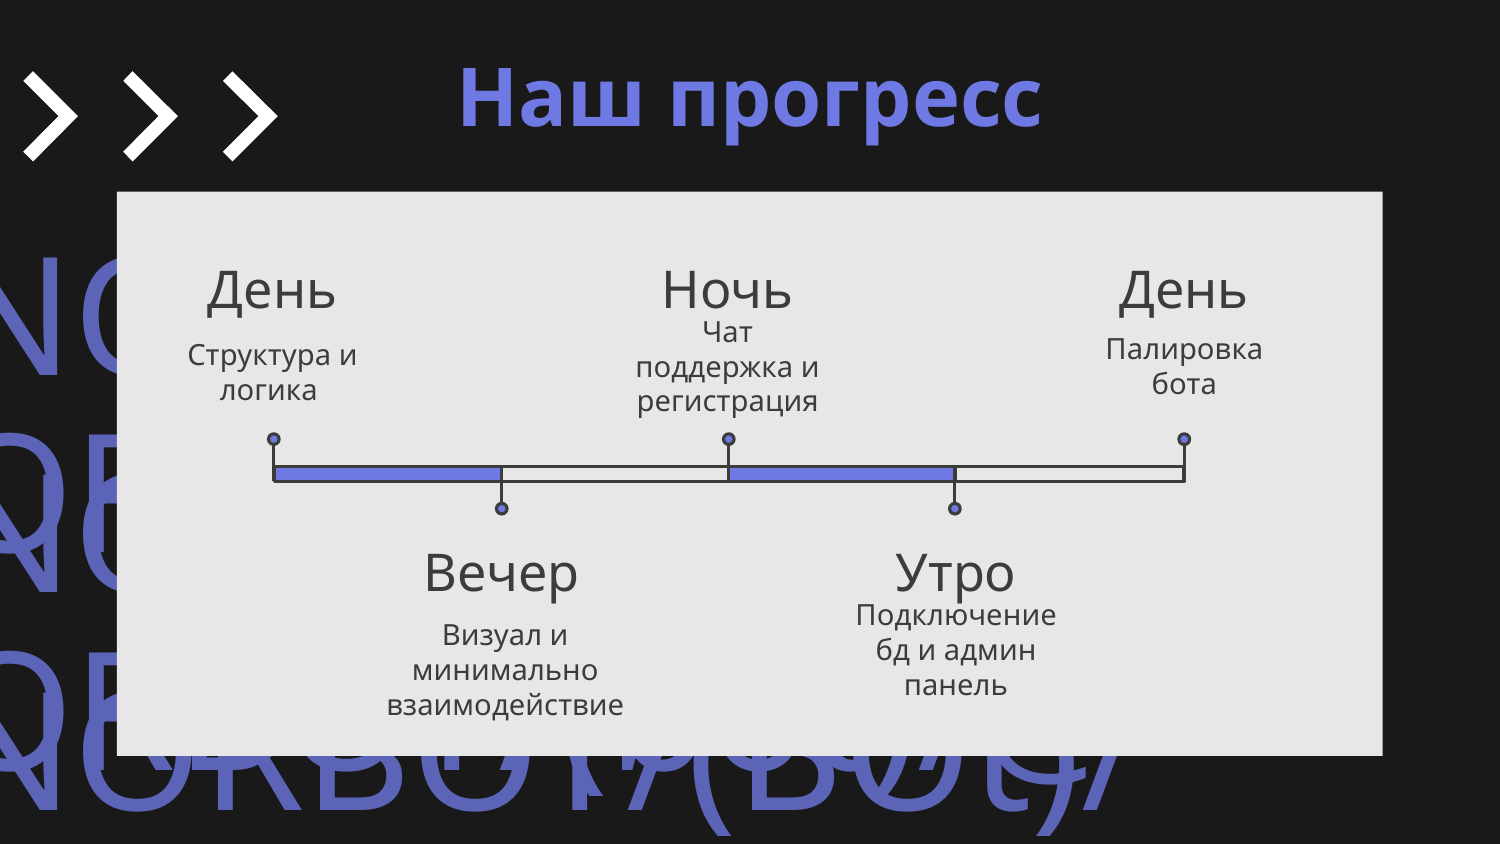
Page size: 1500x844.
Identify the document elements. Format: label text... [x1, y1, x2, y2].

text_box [0, 70, 178, 162]
text_box Ночь [611, 260, 844, 311]
text_box День [1068, 260, 1301, 311]
text_box Вечер [385, 543, 618, 598]
title Наш прогресс [118, 46, 1382, 141]
text_box Утро [839, 543, 1073, 595]
text_box Чат поддержка и регистрация [611, 311, 844, 419]
text_box Подключение бд и админ панель [839, 595, 1073, 702]
text_box Палировка бота [1068, 311, 1301, 419]
text_box Визуал и минимально взаимодействие [363, 611, 648, 726]
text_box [268, 433, 1190, 515]
text_box Структура и логика [156, 324, 389, 419]
text_box День [156, 260, 389, 315]
